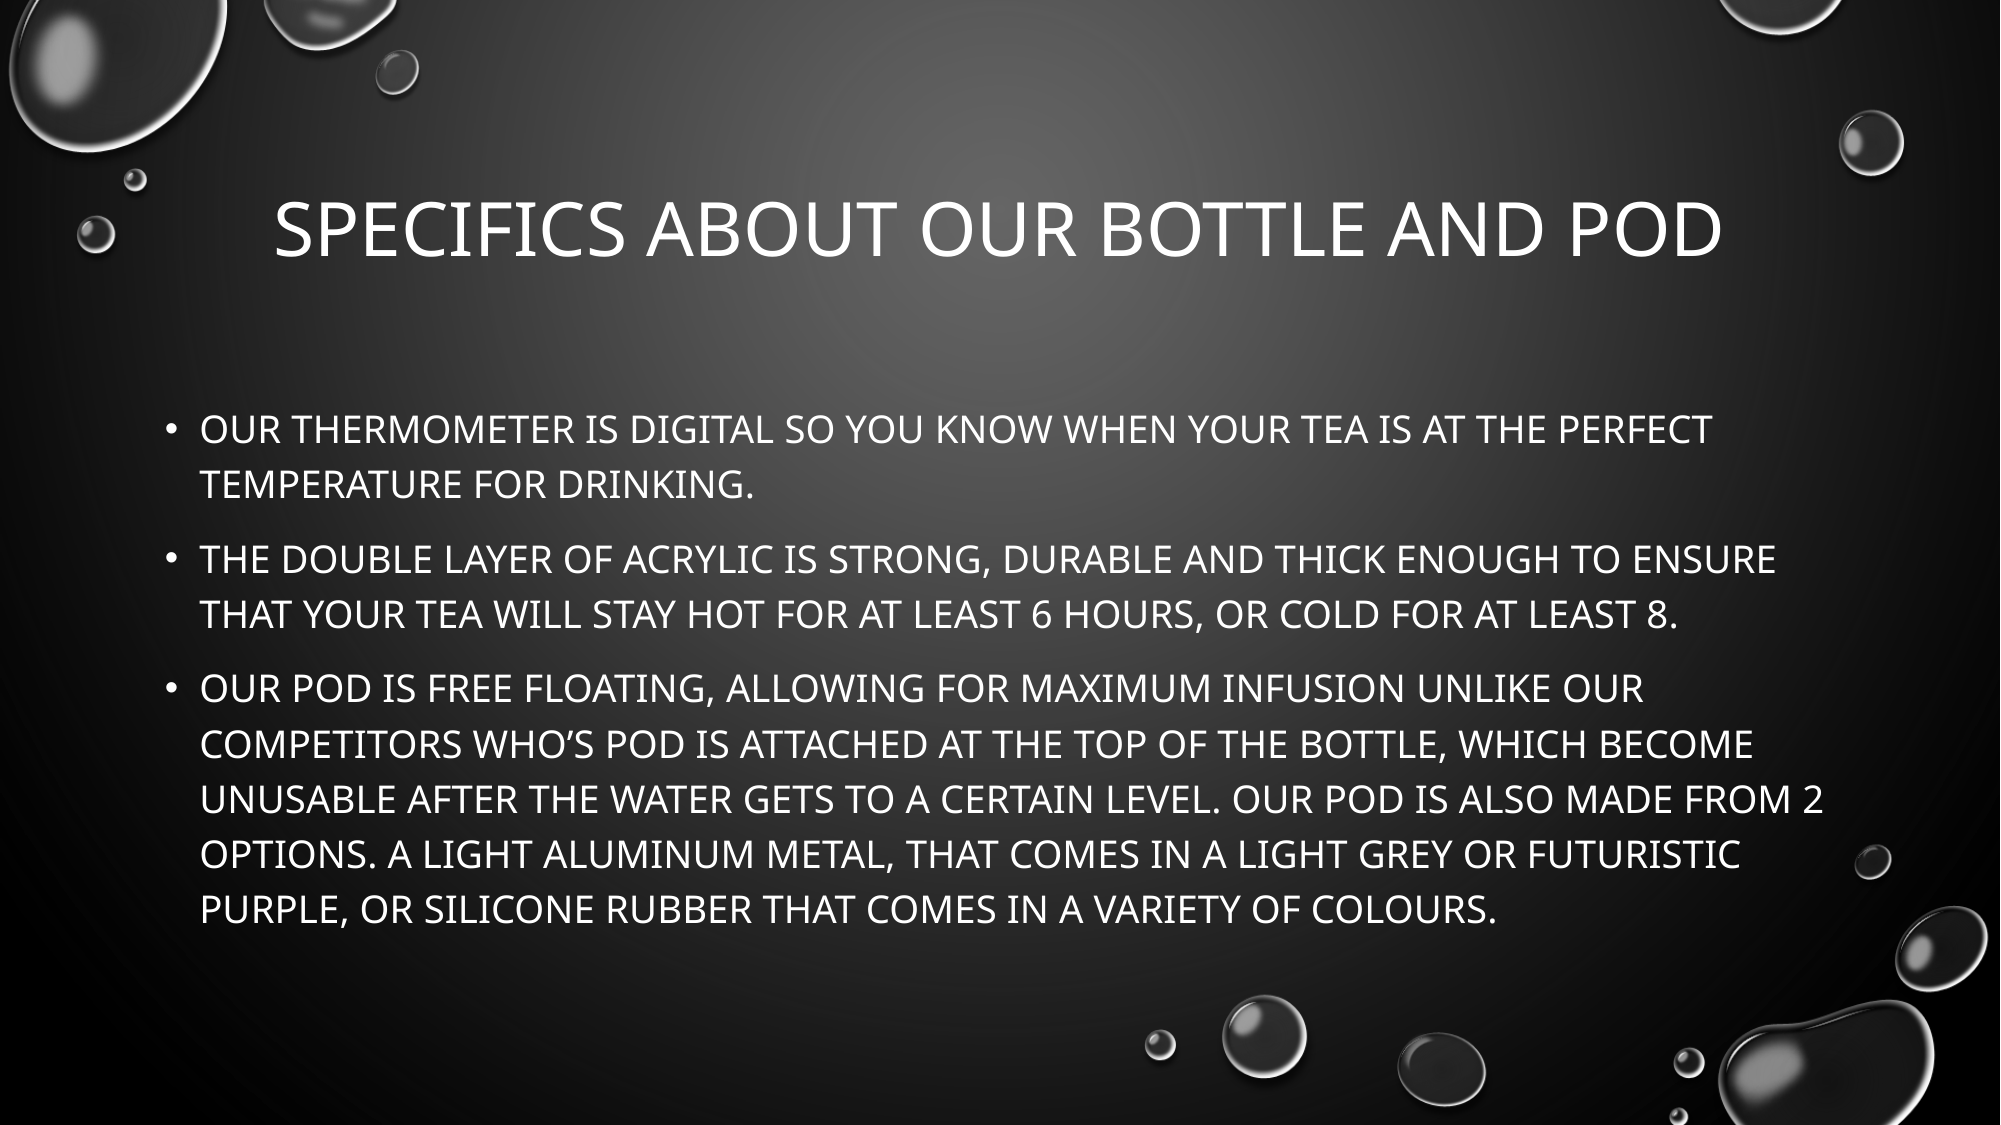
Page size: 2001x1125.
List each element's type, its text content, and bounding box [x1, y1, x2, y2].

list Our thermometer is digital so you know when your tea is at the perfect temperature for drinking. The double layer of acrylic is strong, durable and thick enough to ensure that your tea will stay hot for at least 6 hours, or cold for at least 8. our pod is free floating, allowing for maximum infusion unlike our competitors who’s pod is attached at the top of the bottle, which become unusable after the water gets to a certain level. Our pod is also made from 2 options. A light aluminum metal, that comes in a light grey or futuristic purple, or silicone rubber that comes in a variety of colours. [149, 388, 1850, 950]
title Specifics about our bottle and pod [149, 101, 1851, 364]
picture [0, 0, 2000, 1125]
